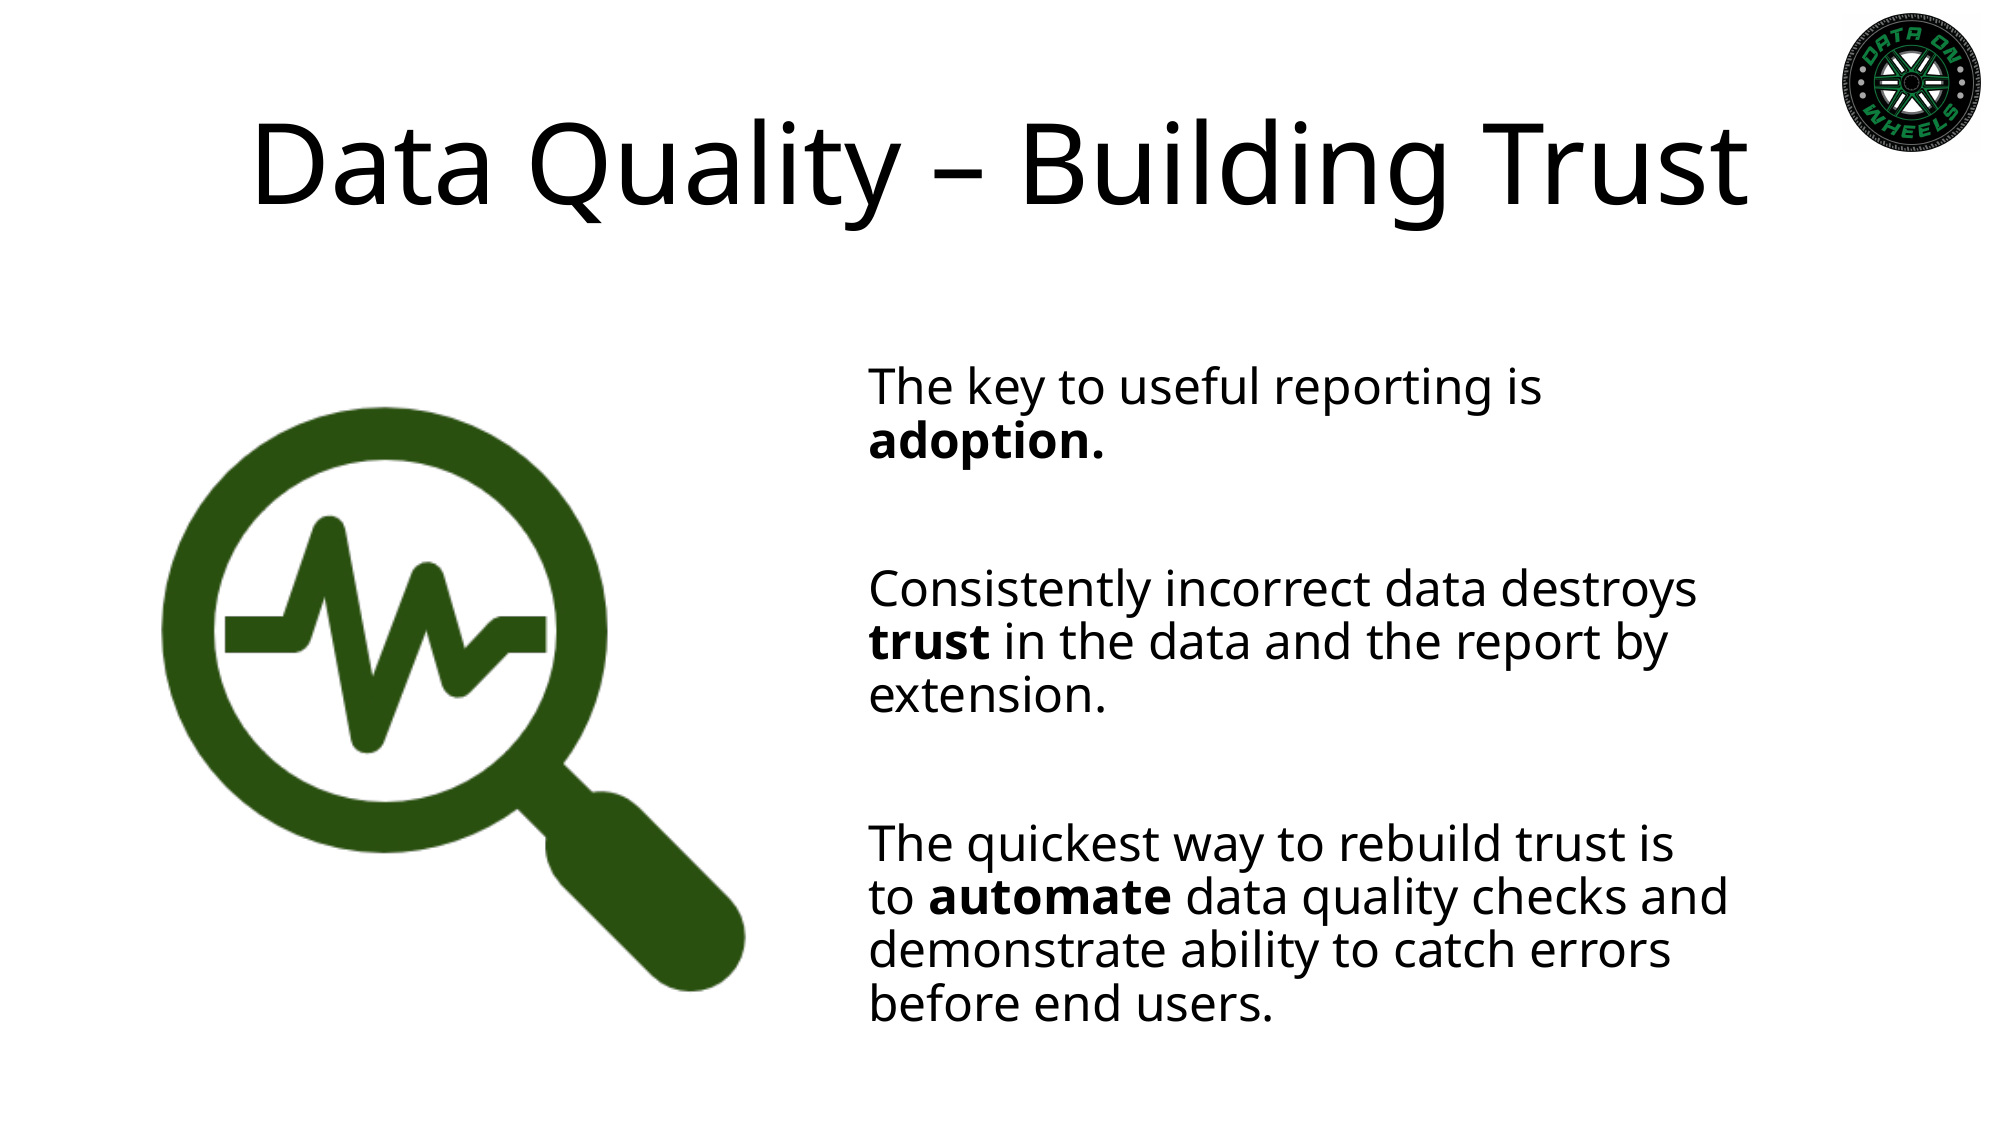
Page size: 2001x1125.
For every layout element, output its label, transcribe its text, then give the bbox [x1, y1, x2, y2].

picture [109, 351, 808, 1050]
picture [1842, 13, 1981, 152]
title Data Quality – Building Trust [137, 59, 1863, 278]
list The key to useful reporting is adoption. Consistently incorrect data destroys trust in the data and the report by extension. The quickest way to rebuild trust is to automate data quality checks and demonstrate ability to catch errors before end users. [853, 354, 1745, 1042]
